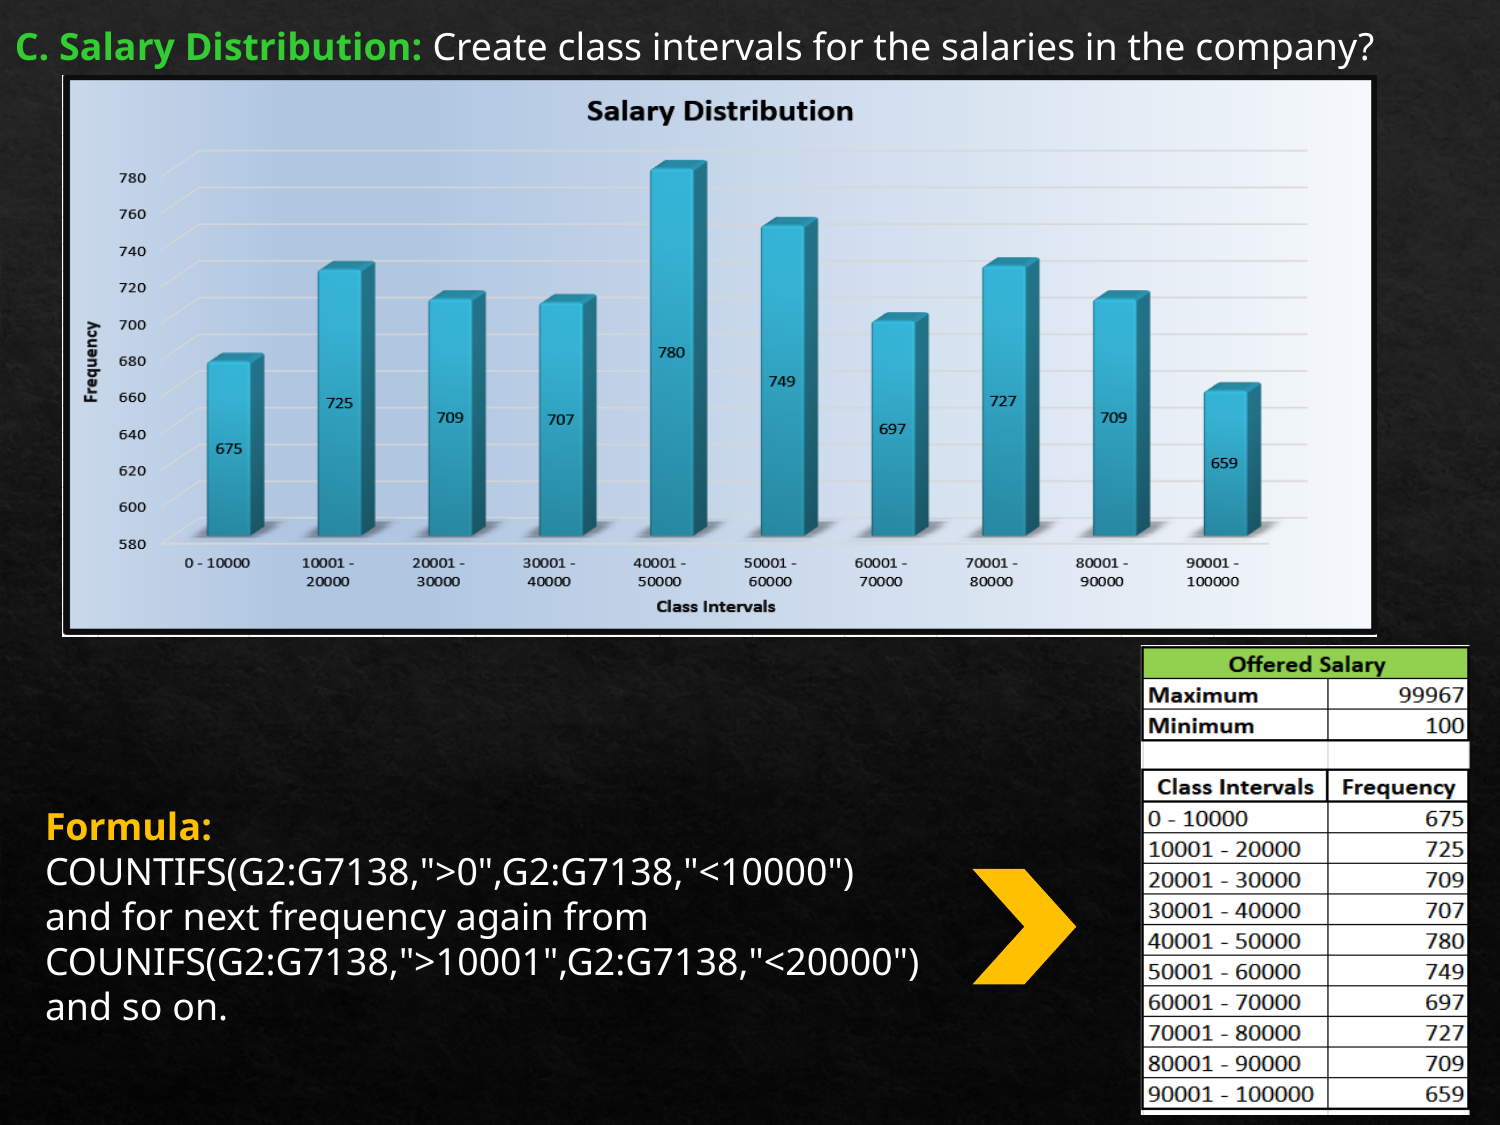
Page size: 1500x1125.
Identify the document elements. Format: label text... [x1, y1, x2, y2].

picture [1140, 645, 1470, 1115]
picture [62, 75, 1377, 638]
text_box Formula: COUNTIFS(G2:G7138,">0",G2:G7138,"<10000") and for next frequency again from COUNIFS(G2:G7138,">10001",G2:G7138,"<20000") and so on. [30, 795, 935, 1125]
text_box [970, 866, 1078, 987]
text_box C. Salary Distribution: Create class intervals for the salaries in the company? [0, 15, 1500, 75]
